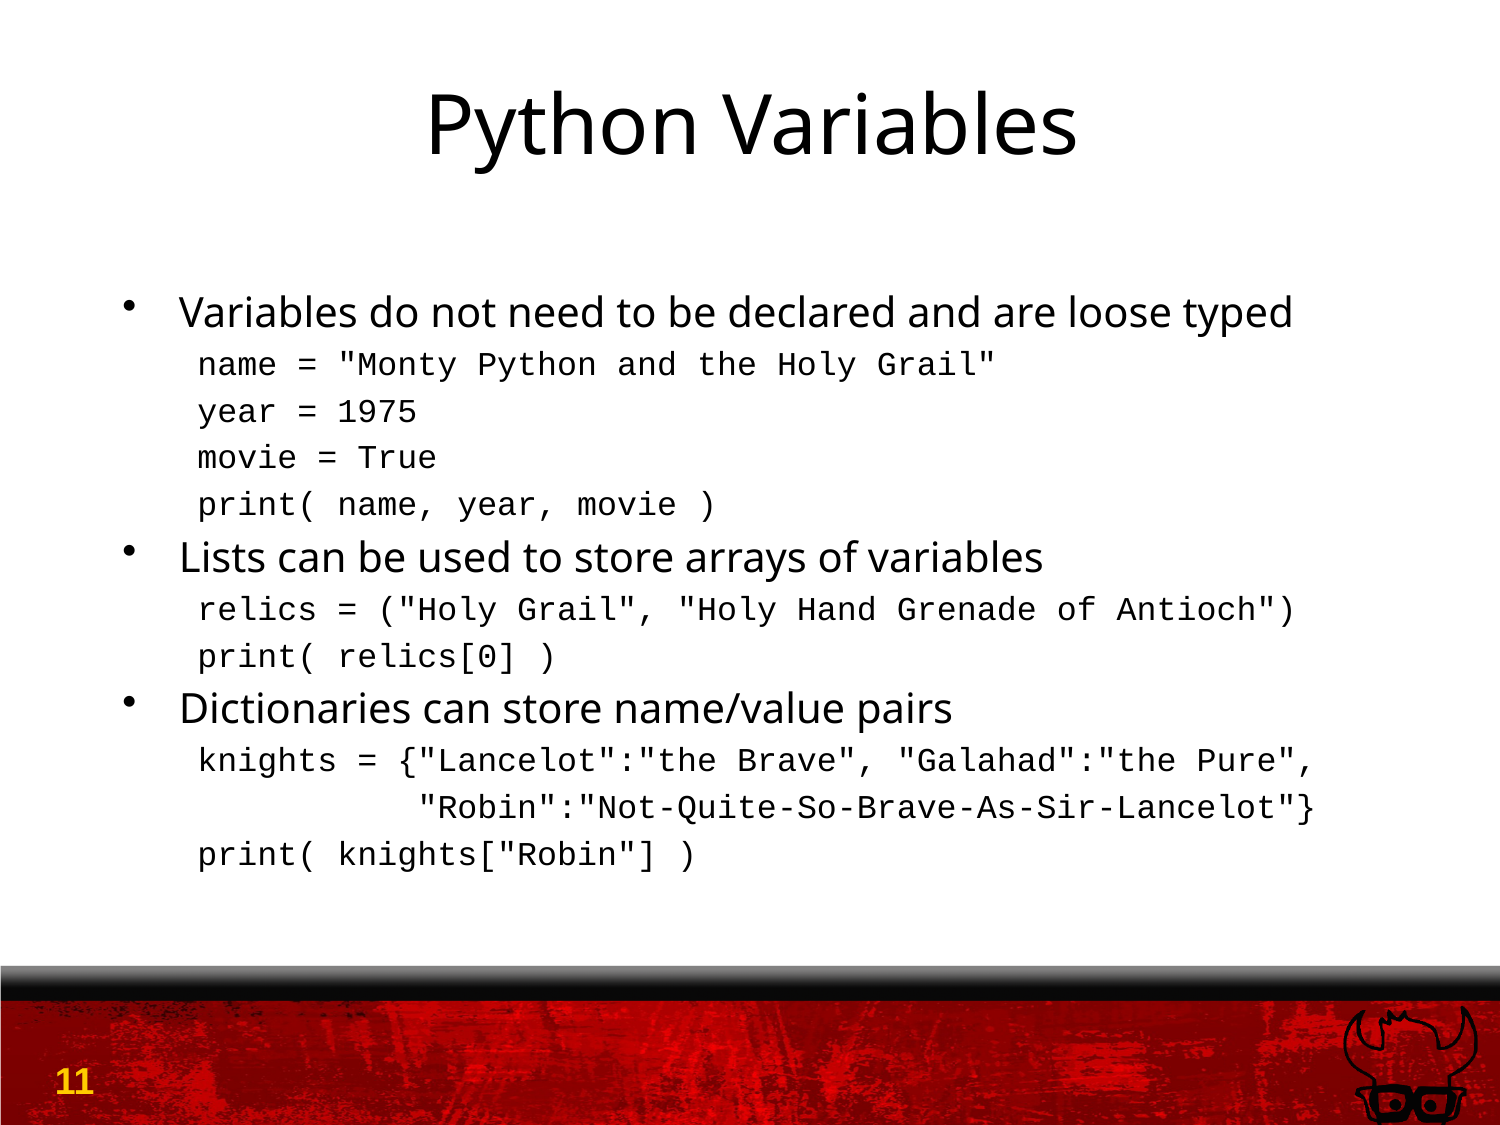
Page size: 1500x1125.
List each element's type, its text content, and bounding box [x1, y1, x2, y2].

list Variables do not need to be declared and are loose typed name = "Monty Python and the Holy Grail" year = 1975 movie = True print( name, year, movie ) Lists can be used to store arrays of variables relics = ("Holy Grail", "Holy Hand Grenade of Antioch") print( relics[0] ) Dictionaries can store name/value pairs knights = {"Lancelot":"the Brave", "Galahad":"the Pure", "Robin":"Not-Quite-So-Brave-As-Sir-Lancelot"} print( knights["Robin"] ) [107, 277, 1396, 954]
text_box [170, 381, 1131, 569]
title Python Variables [35, 24, 1469, 219]
picture [0, 282, 1500, 1125]
